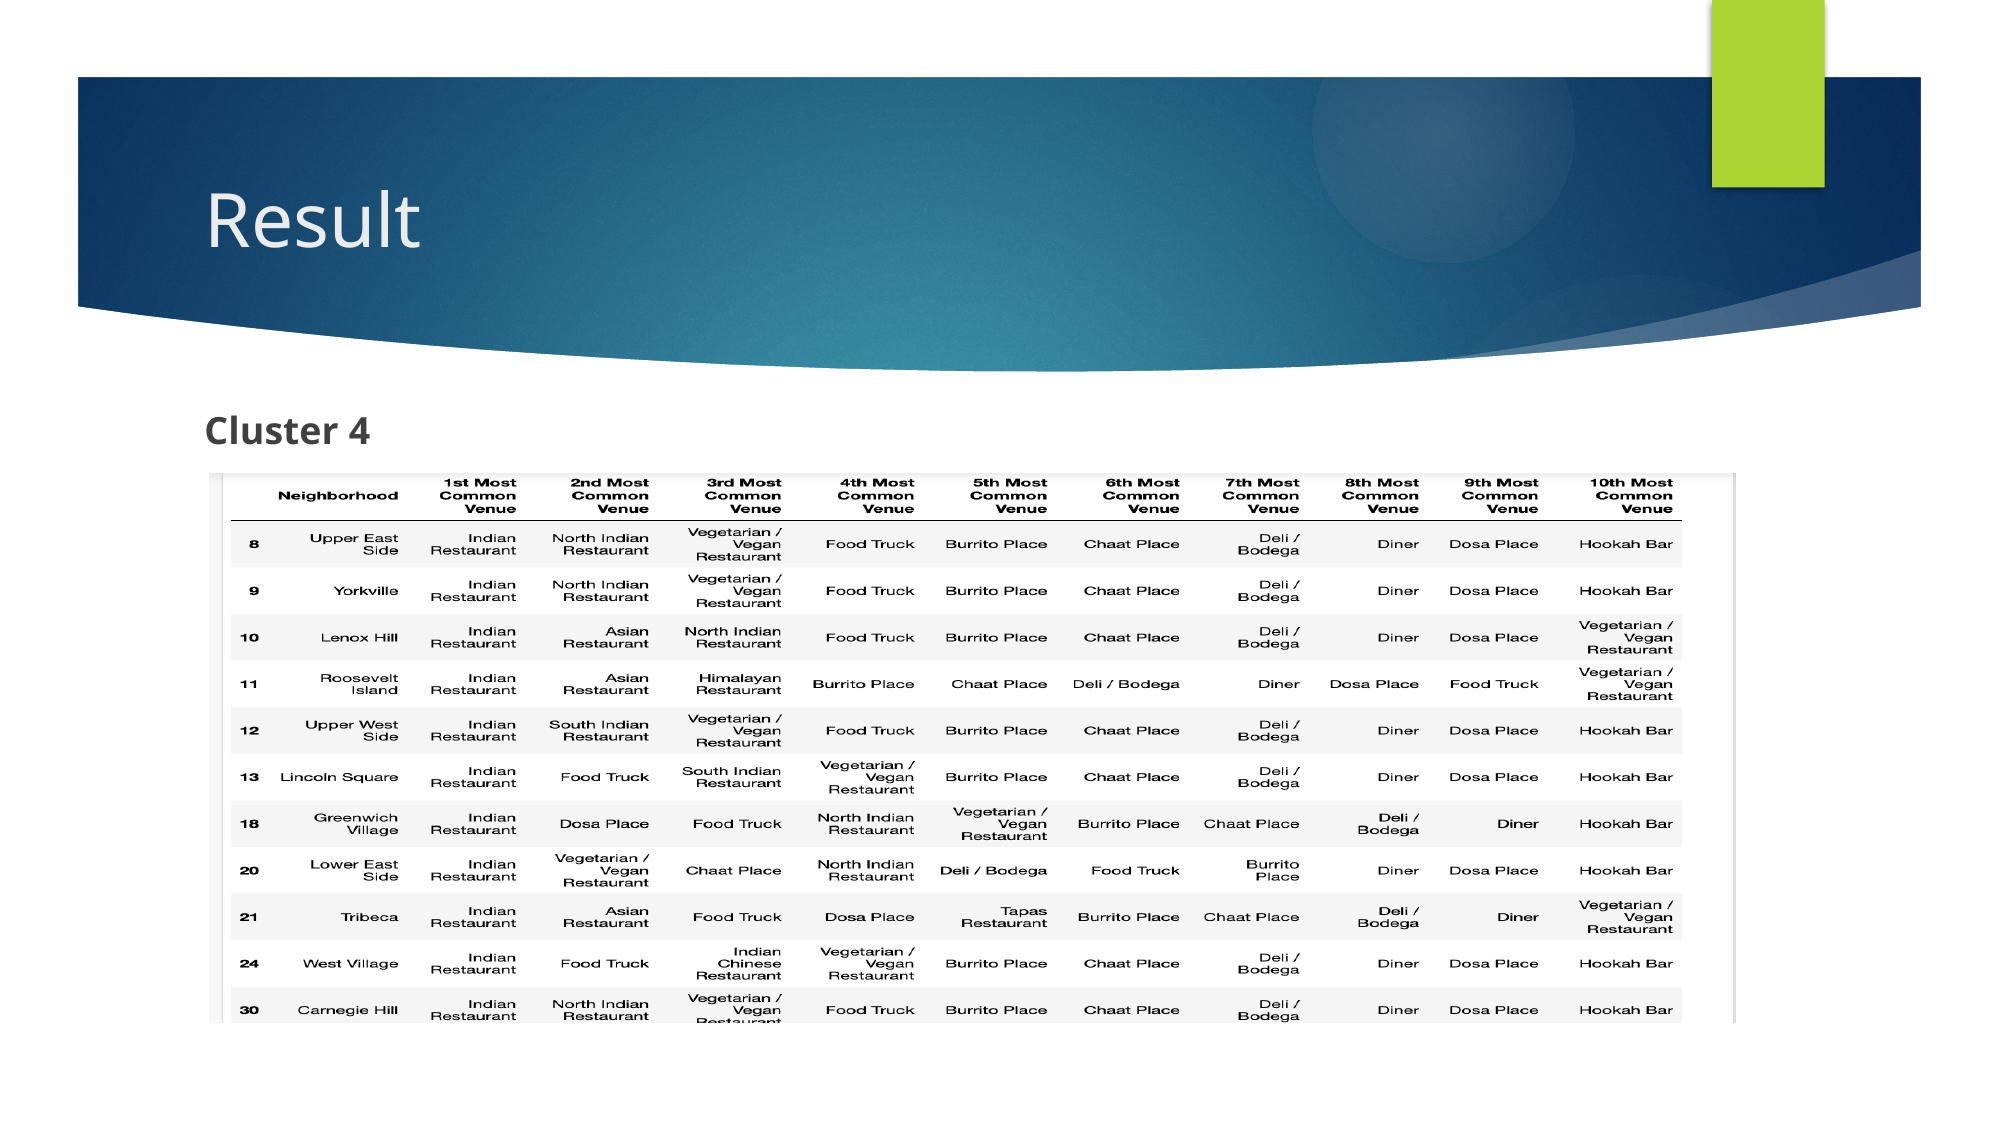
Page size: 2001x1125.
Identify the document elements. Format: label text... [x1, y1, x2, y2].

list Cluster 4 [189, 399, 1627, 473]
picture [208, 472, 1737, 1023]
title Result [189, 159, 1627, 276]
